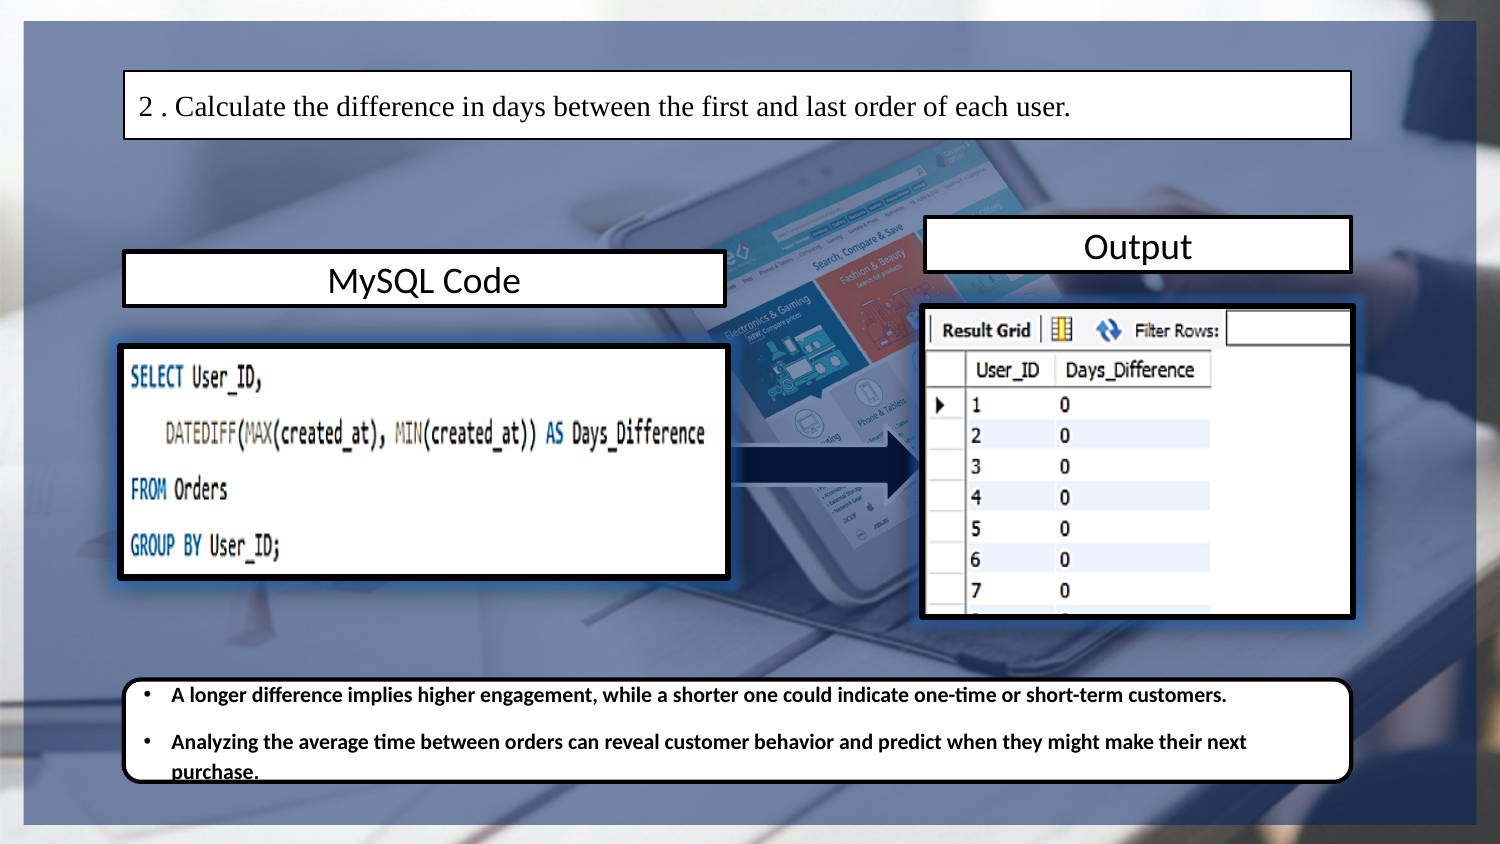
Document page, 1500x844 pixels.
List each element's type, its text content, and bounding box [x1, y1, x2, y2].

text_box A longer difference implies higher engagement, while a shorter one could indicate one-time or short-term customers. Analyzing the average time between orders can reveal customer behavior and predict when they might make their next purchase. [121, 677, 1354, 784]
text_box [21, 19, 1478, 827]
text_box Output [923, 215, 1353, 274]
text_box 2 . Calculate the difference in days between the first and last order of each user. [122, 69, 1353, 141]
picture [123, 348, 726, 575]
picture [925, 309, 1351, 615]
text_box MySQL Code [122, 249, 727, 308]
